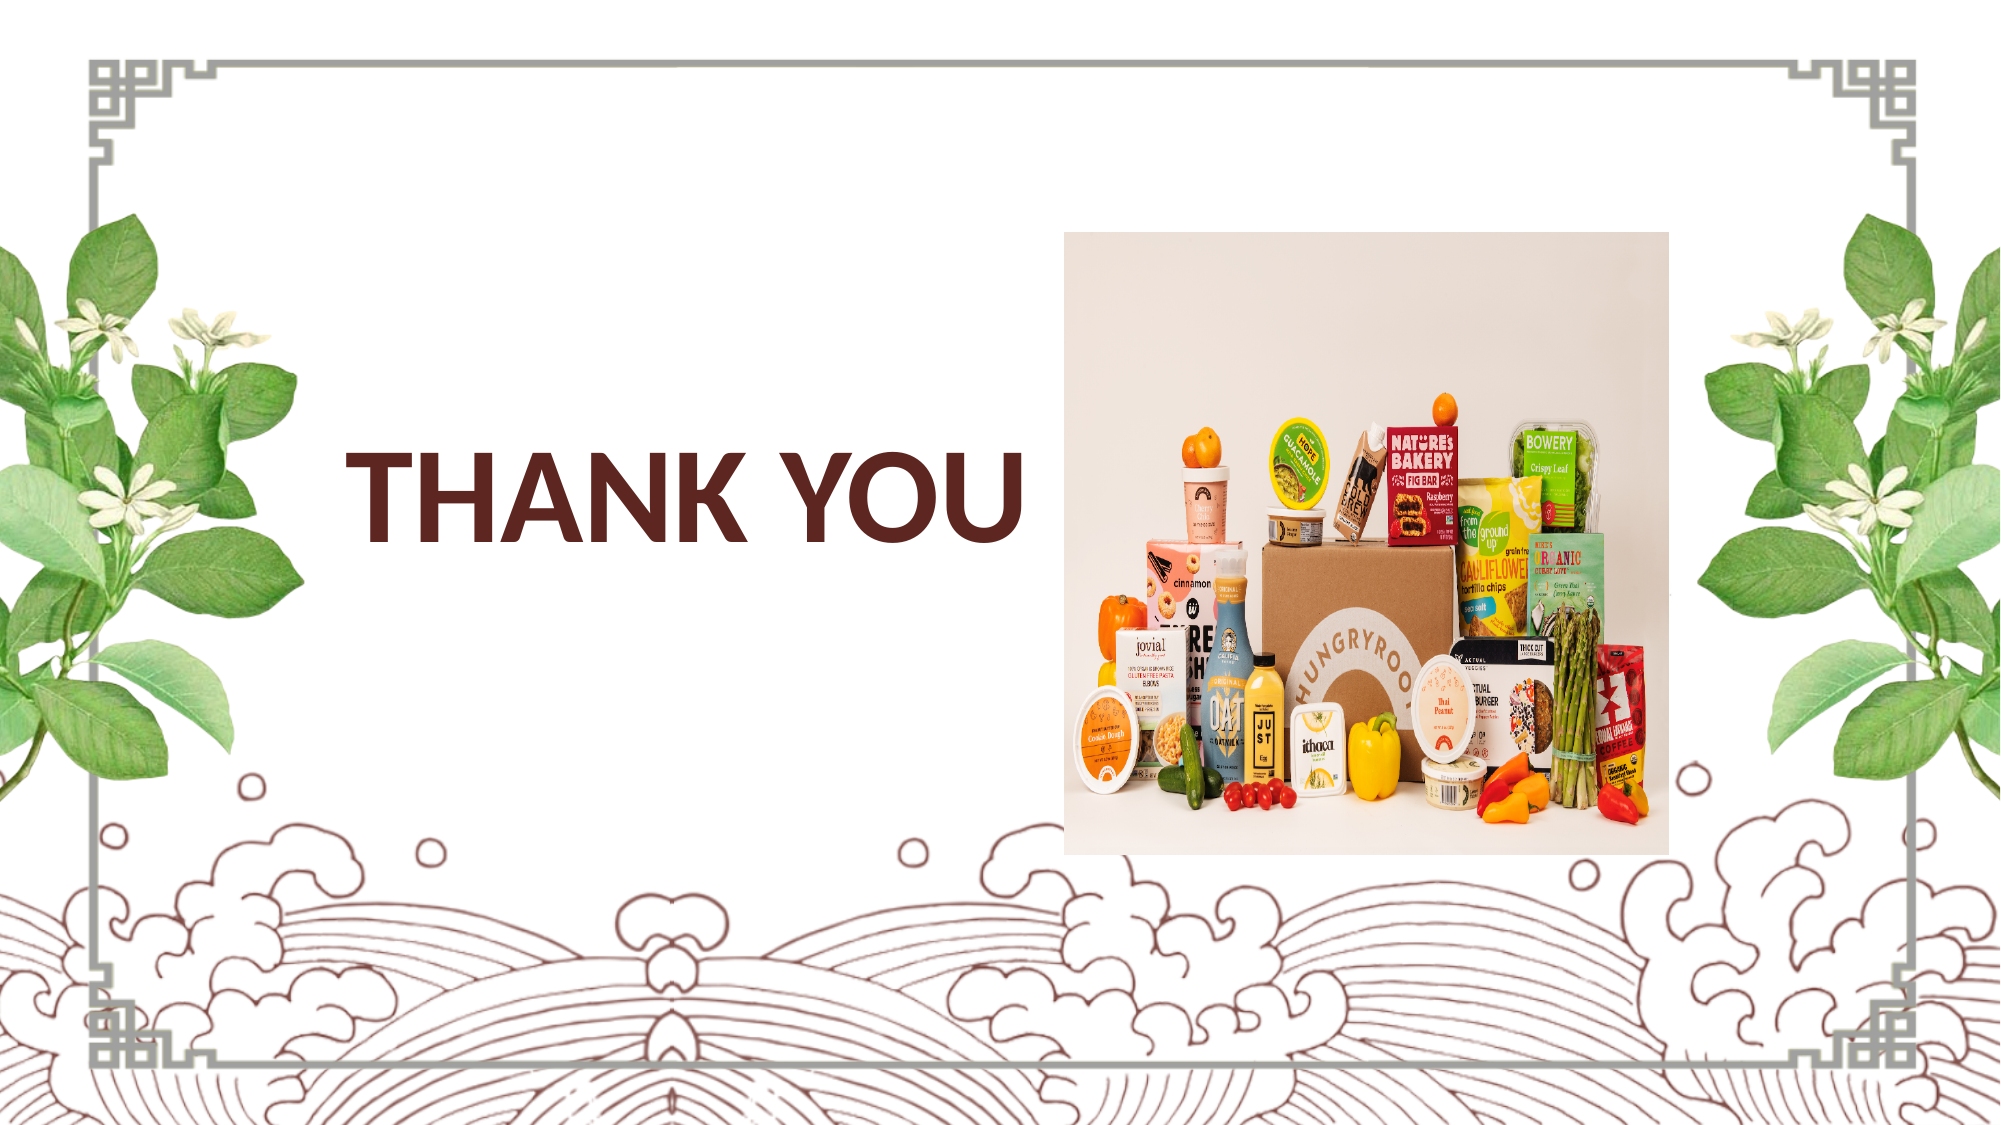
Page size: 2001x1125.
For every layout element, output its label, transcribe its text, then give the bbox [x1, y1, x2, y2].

picture [0, 46, 2001, 1125]
text_box THANK YOU [331, 397, 1064, 578]
